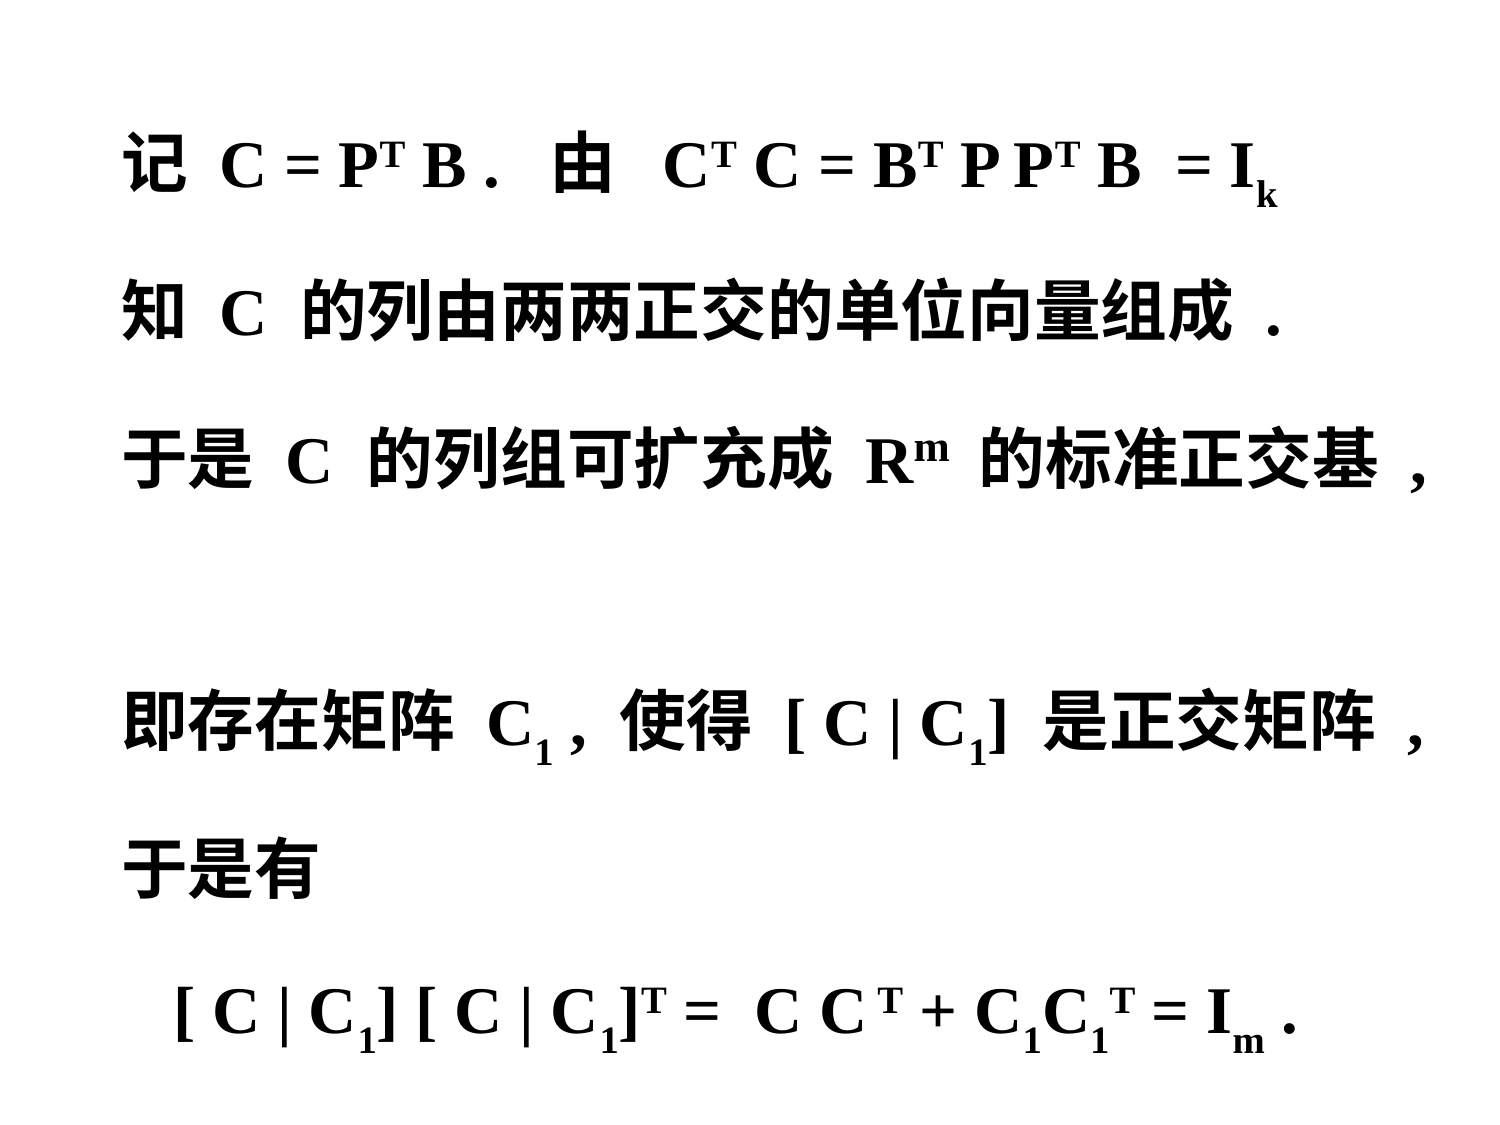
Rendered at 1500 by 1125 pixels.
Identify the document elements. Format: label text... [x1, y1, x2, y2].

list 记 C = PT B . 由 CT C = BT P PT B = Ik 知 C 的列由两两正交的单位向量组成 . 于是 C 的列组可扩充成 Rm 的标准正交基 , 即存在矩阵 C1 , 使得 [ C | C1] 是正交矩阵 , 于是有 [ C | C1] [ C | C1]T = C C T + C1C1T = Im . [75, 66, 1425, 1059]
